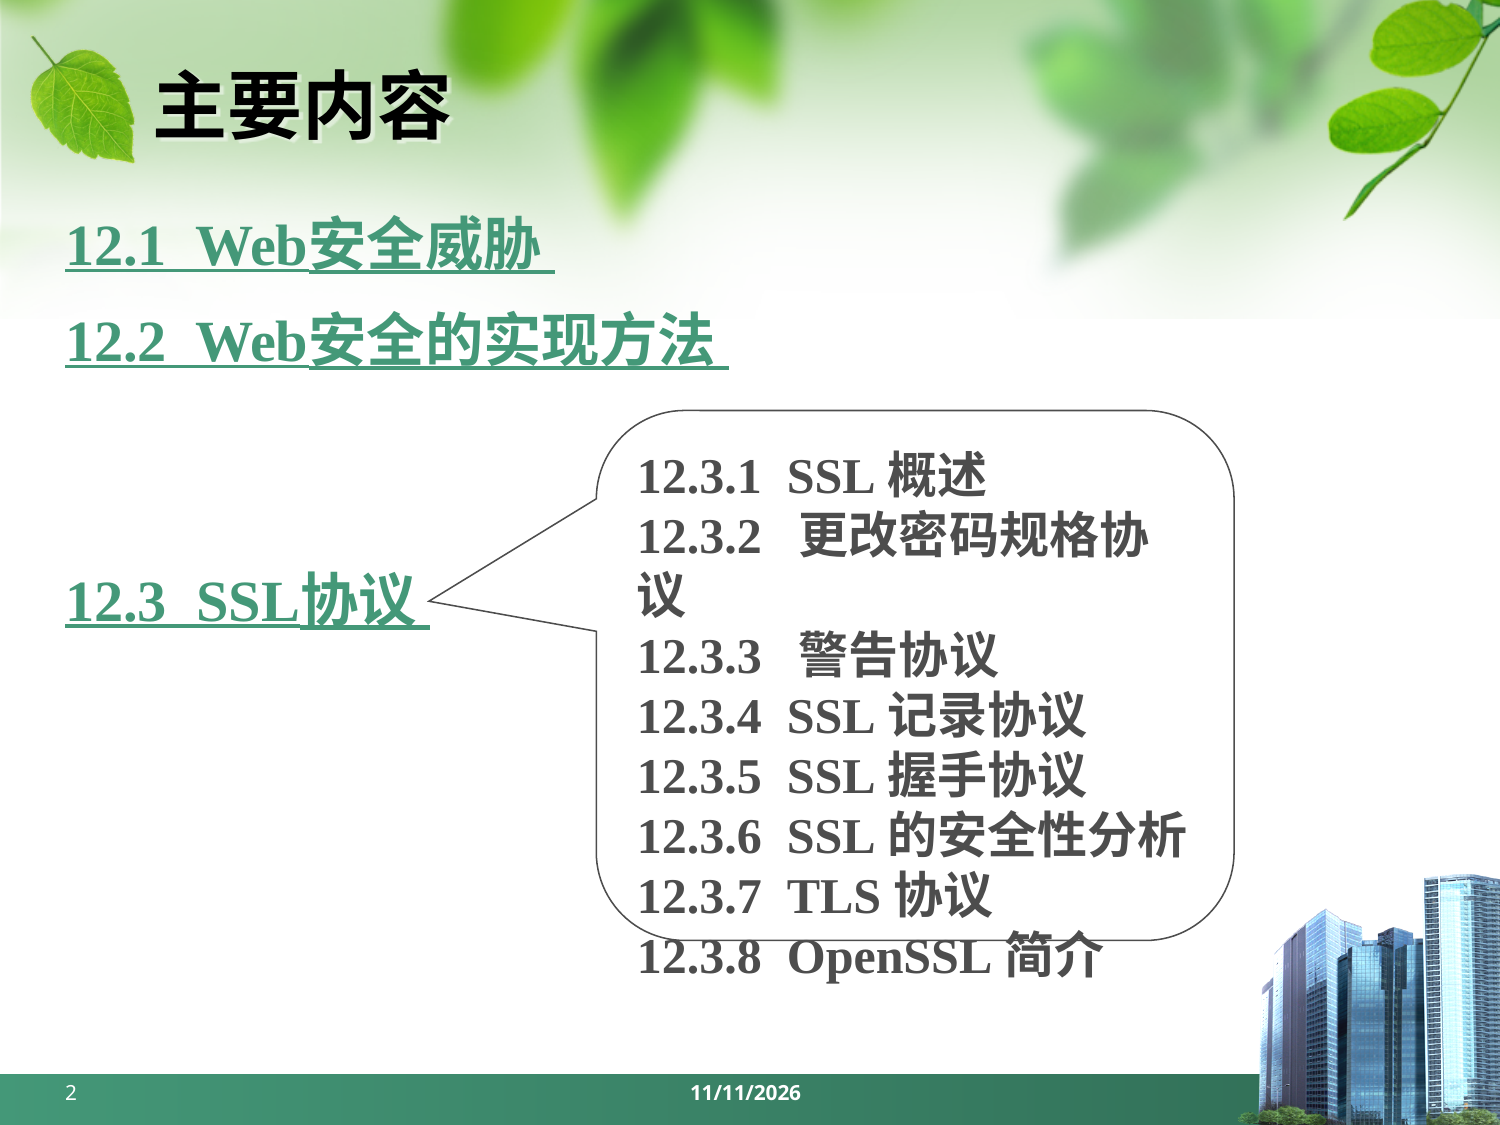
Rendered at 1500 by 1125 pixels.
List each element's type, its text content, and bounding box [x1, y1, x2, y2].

slide_number 2 [50, 1072, 138, 1113]
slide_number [675, 1072, 1025, 1113]
title 主要内容 [137, 57, 1325, 150]
list 12.1 Web安全威胁 12.2 Web安全的实现方法 12.3 SSL协议 [50, 200, 1425, 1038]
picture [0, 0, 1500, 319]
text_box 12.3.1 SSL概述 12.3.2 更改密码规格协议 12.3.3 警告协议 12.3.4 SSL记录协议 12.3.5 SSL握手协议 12.3.6 SSL的安全性分析 12.3.7 TLS协议 12.3.8 OpenSSL简介 [428, 410, 1235, 941]
